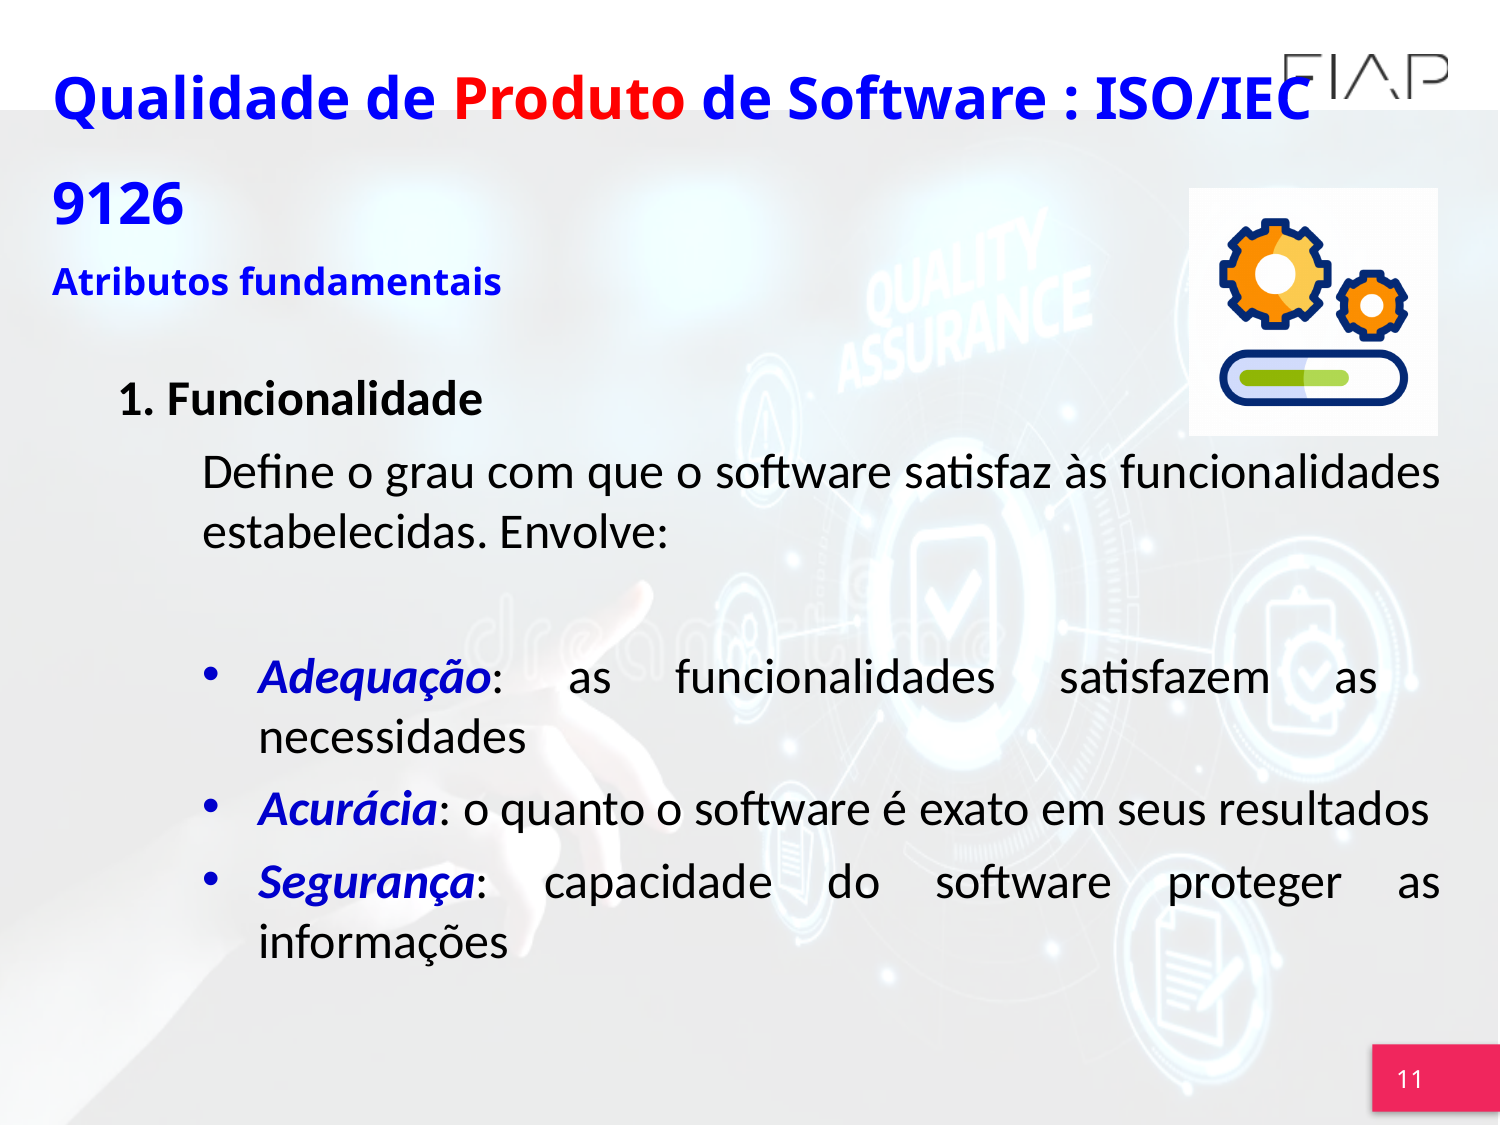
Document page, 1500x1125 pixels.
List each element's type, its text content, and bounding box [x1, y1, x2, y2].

picture [0, 110, 1499, 1125]
text_box Qualidade de Produto de Software : ISO/IEC 9126 Atributos fundamentais [52, 81, 1442, 109]
